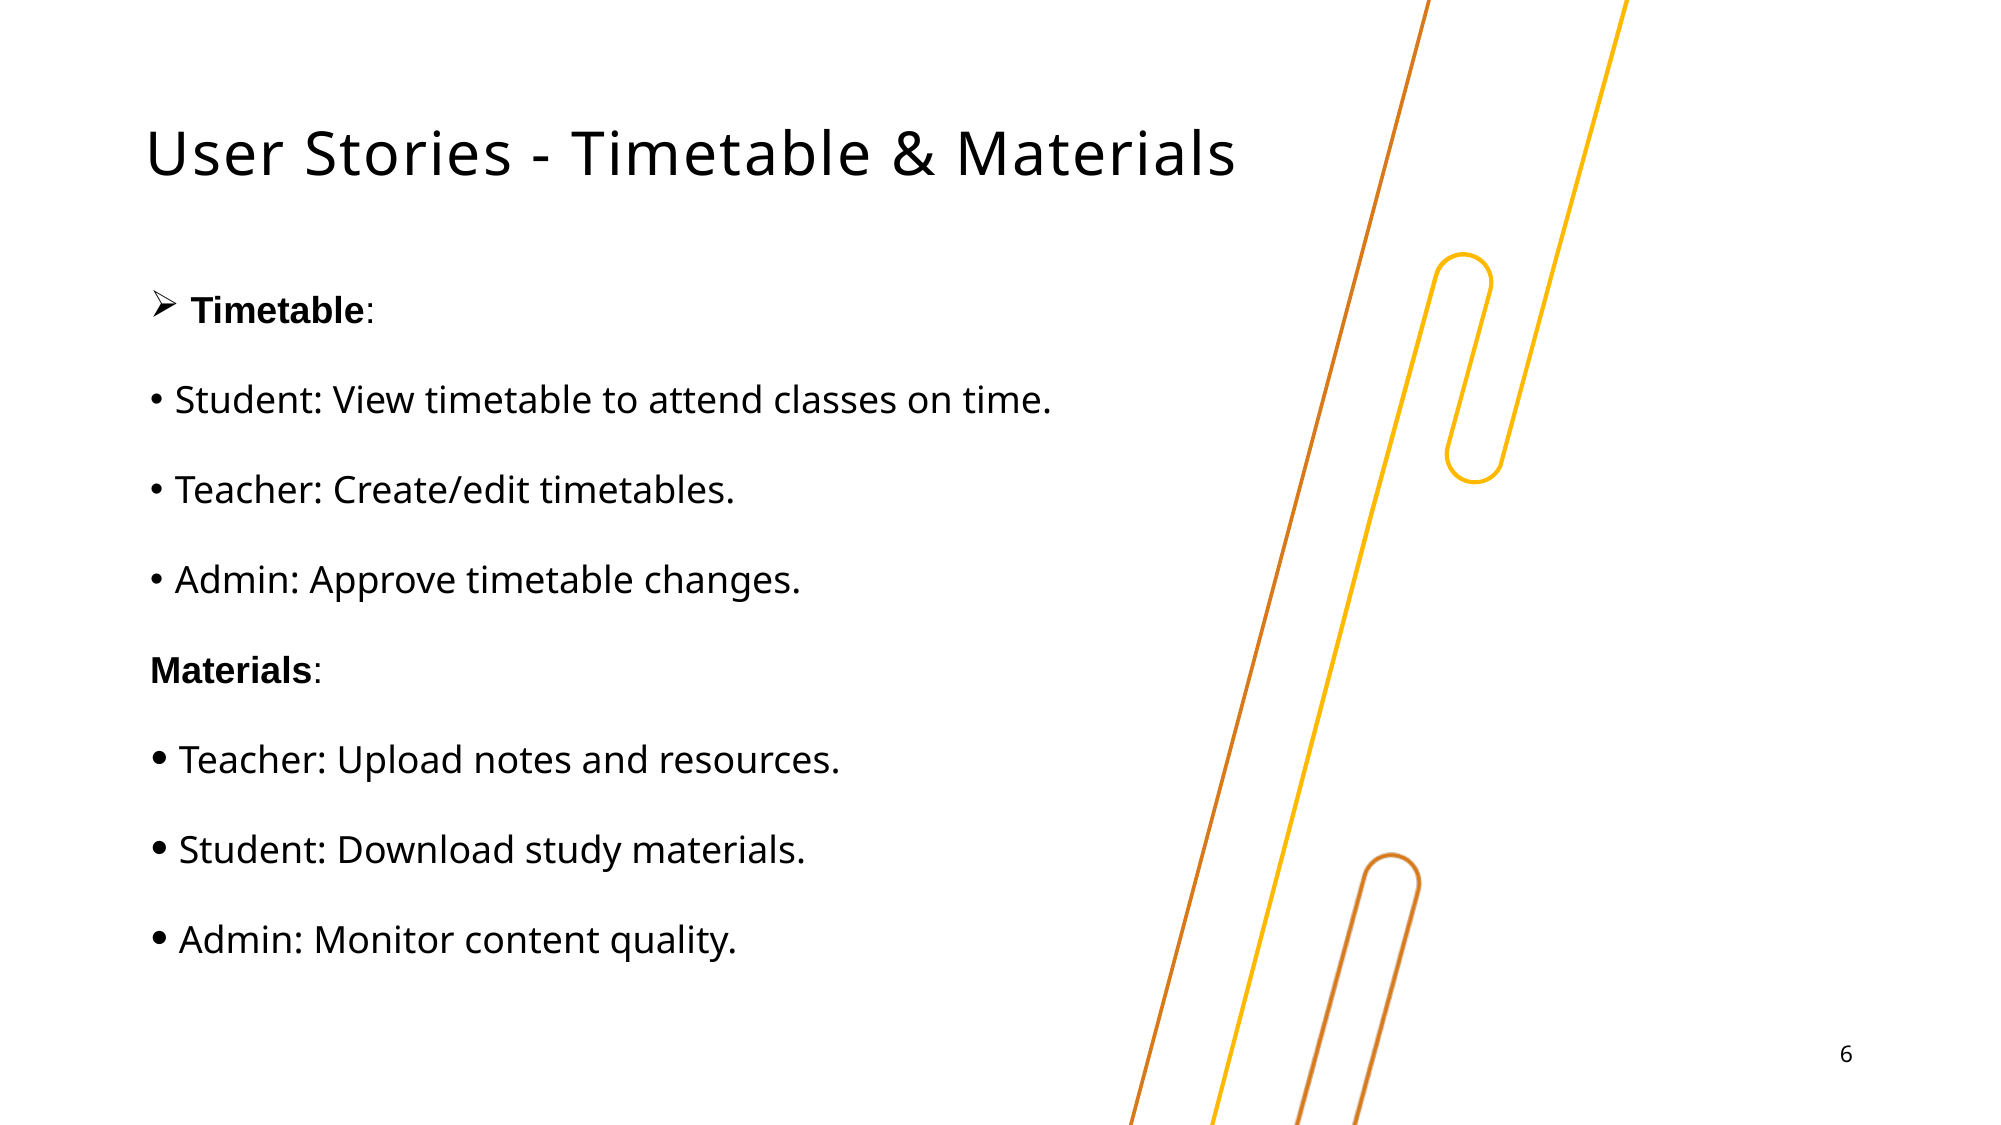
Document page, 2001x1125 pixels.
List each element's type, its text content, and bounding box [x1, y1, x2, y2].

list Timetable: Student: View timetable to attend classes on time. Teacher: Create/edit timetables. Admin: Approve timetable changes. Materials: Teacher: Upload notes and resources. Student: Download study materials. Admin: Monitor content quality. [135, 233, 1114, 969]
title User Stories - Timetable & Materials [130, 52, 1285, 197]
text_box [1282, 0, 1630, 845]
picture [1283, 845, 1429, 1125]
slide_number 6 [1766, 1031, 1868, 1092]
text_box [1210, 856, 1280, 1125]
